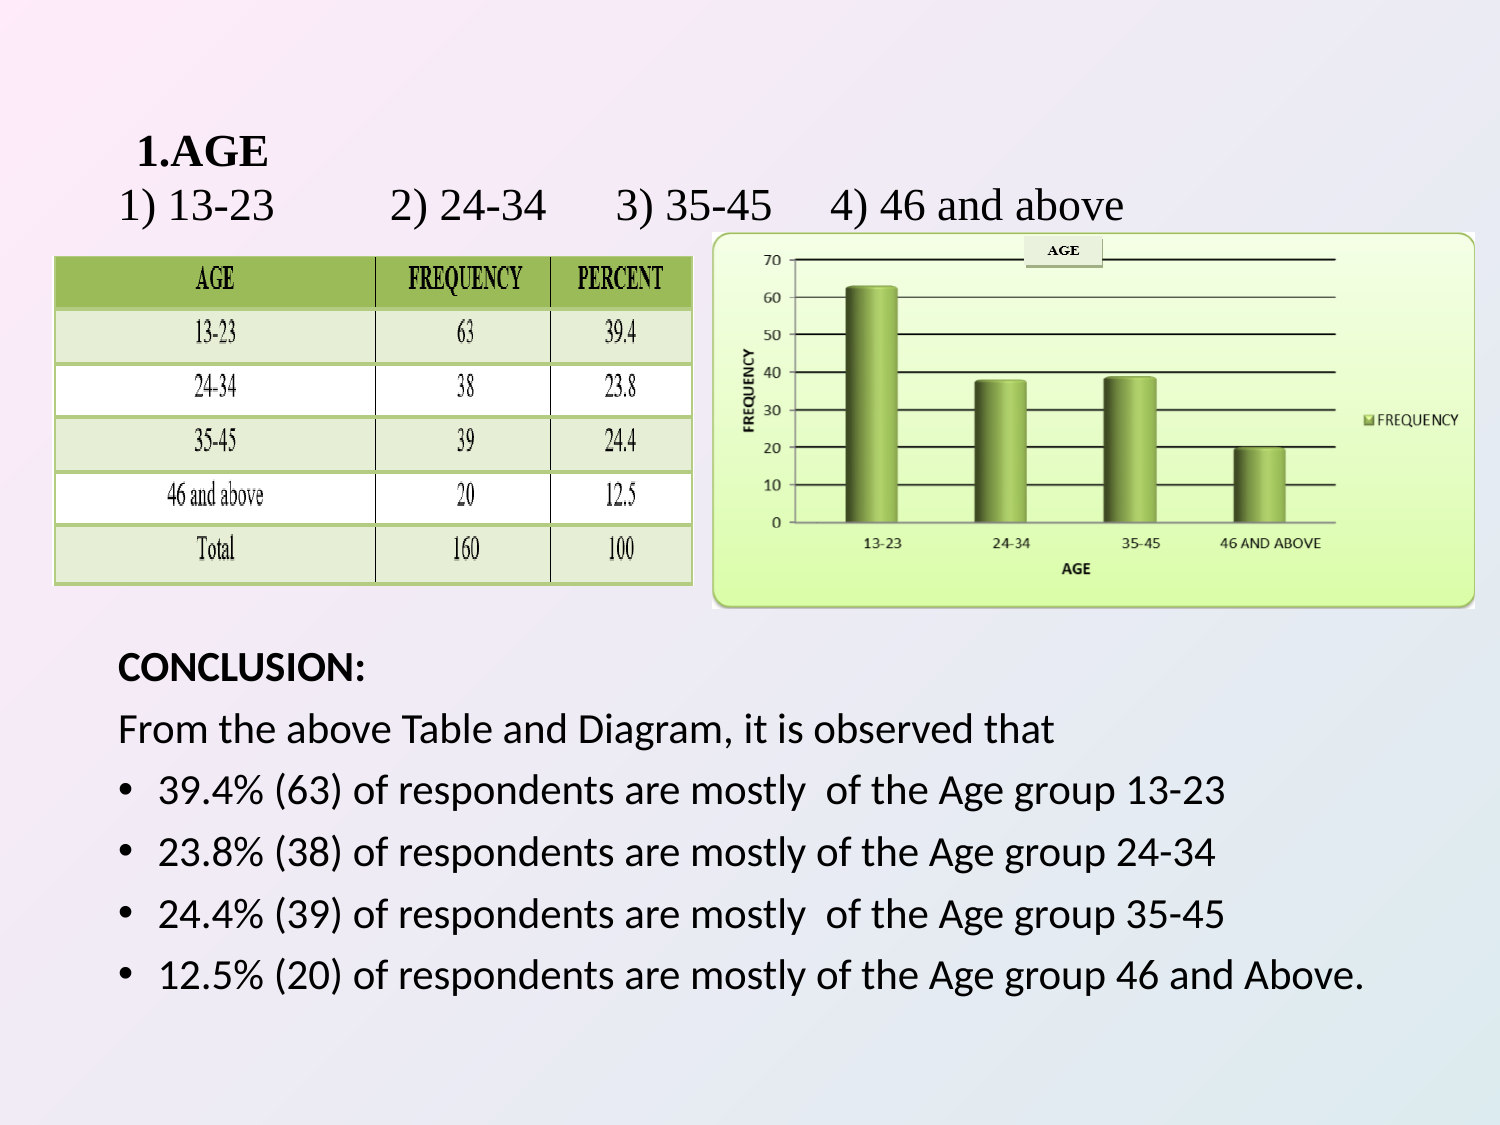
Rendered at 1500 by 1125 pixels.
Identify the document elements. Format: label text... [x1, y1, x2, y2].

picture [712, 232, 1475, 609]
picture [52, 256, 694, 586]
title 1.AGE 1) 13-23 2) 24-34 3) 35-45 4) 46 and above [103, 59, 1397, 278]
list CONCLUSION: From the above Table and Diagram, it is observed that 39.4% (63) of respondents are mostly of the Age group 13-23 23.8% (38) of respondents are mostly of the Age group 24-34 24.4% (39) of respondents are mostly of the Age group 35-45 12.5% (20) of respondents are mostly of the Age group 46 and Above. [103, 637, 1397, 1014]
